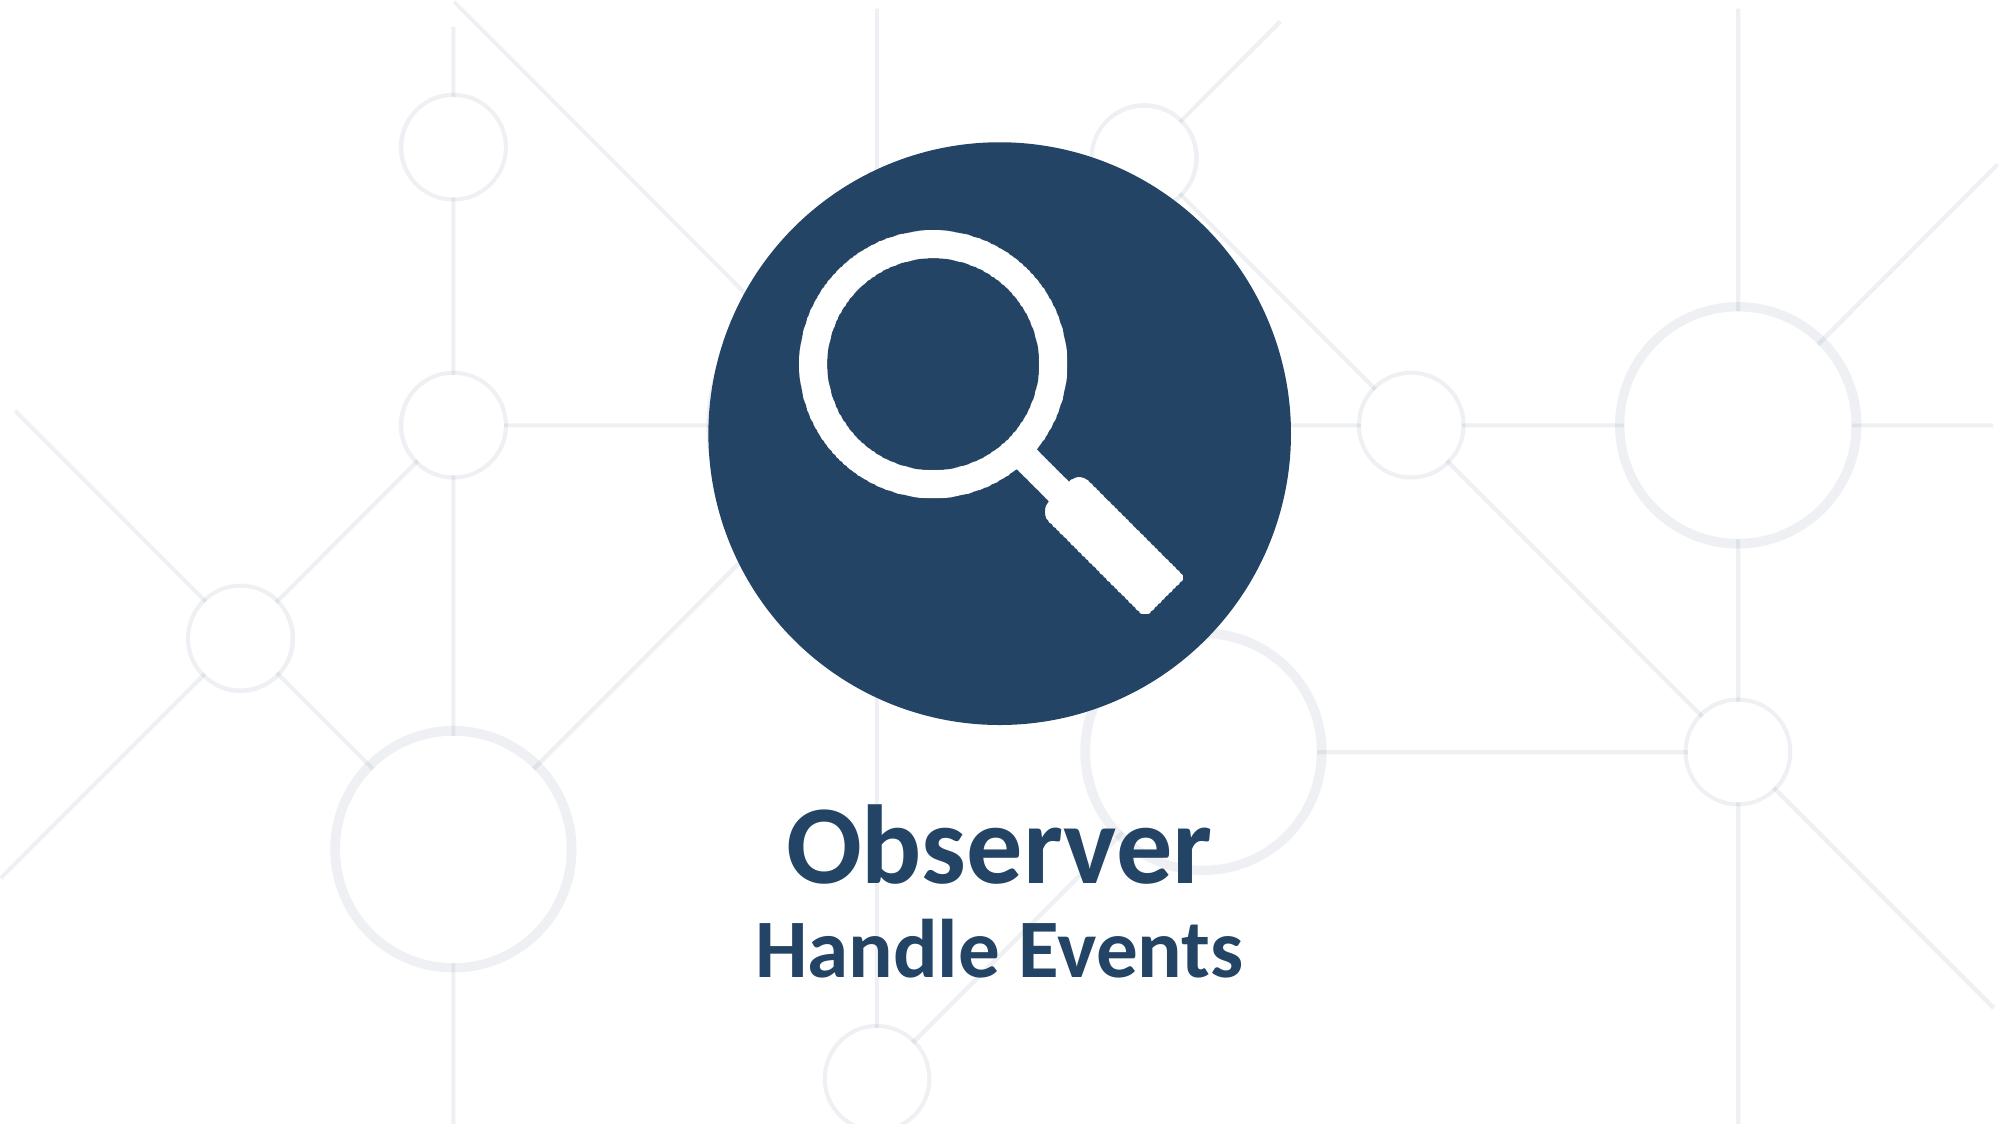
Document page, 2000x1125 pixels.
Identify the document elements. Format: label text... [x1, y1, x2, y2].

list Observer [100, 771, 1899, 898]
list Handle Events [100, 900, 1899, 983]
picture [799, 230, 1184, 614]
